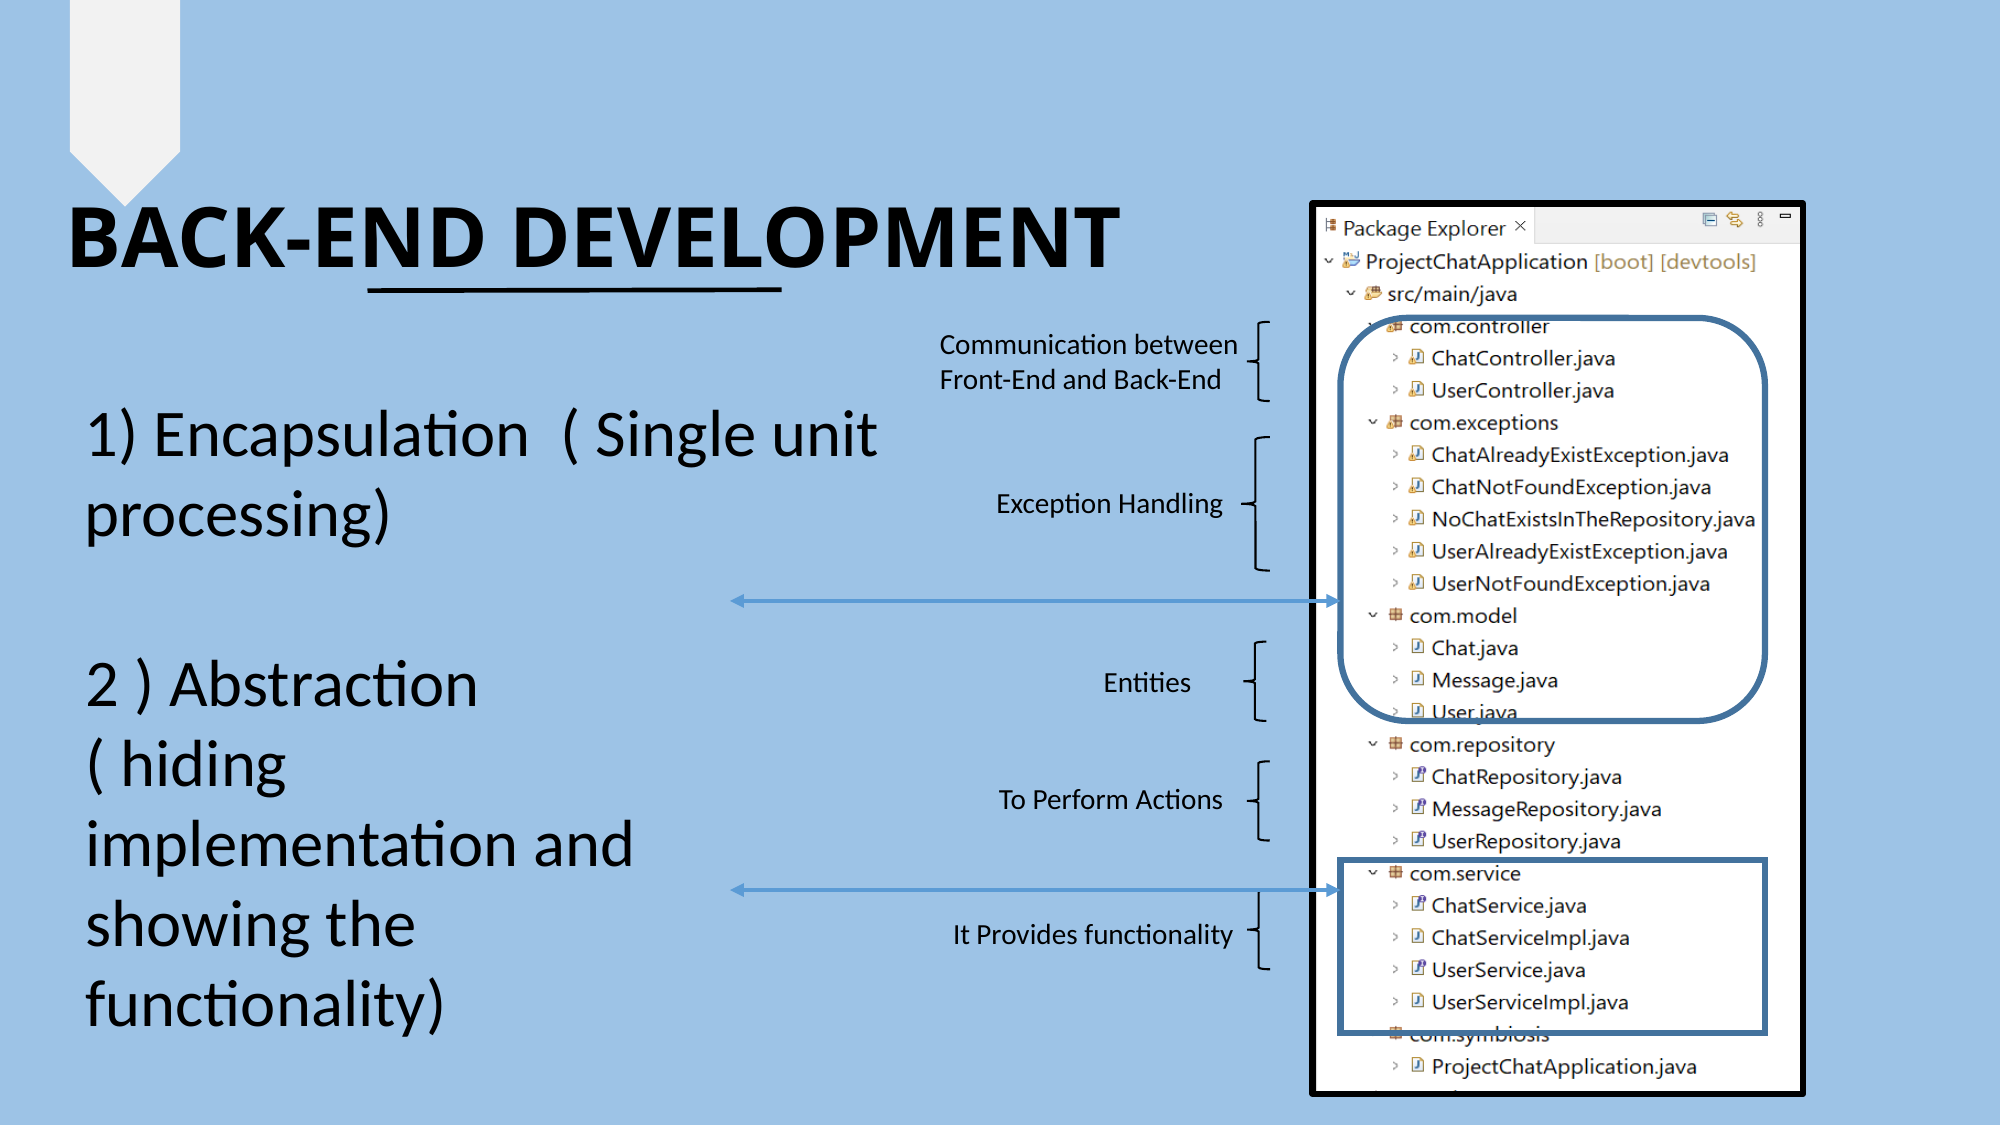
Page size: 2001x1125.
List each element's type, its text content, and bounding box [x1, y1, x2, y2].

text_box [1243, 640, 1267, 722]
text_box [1257, 964, 1271, 971]
text_box [1246, 760, 1270, 842]
text_box BACK-END DEVELOPMENT [20, 176, 1169, 292]
text_box [1254, 436, 1270, 572]
text_box 2 ) Abstraction ( hiding implementation and showing the functionality) [70, 632, 714, 1047]
text_box [68, 0, 182, 209]
text_box To Perform Actions [984, 773, 1242, 829]
text_box Entities [1088, 655, 1217, 712]
text_box It Provides functionality [938, 908, 1287, 964]
text_box [1257, 892, 1271, 908]
picture [1315, 206, 1800, 1091]
text_box Communication between Front-End and Back-End [924, 317, 1312, 400]
text_box Exception Handling [1070, 477, 1255, 531]
text_box 1) Encapsulation ( Single unit processing) [69, 381, 1070, 557]
